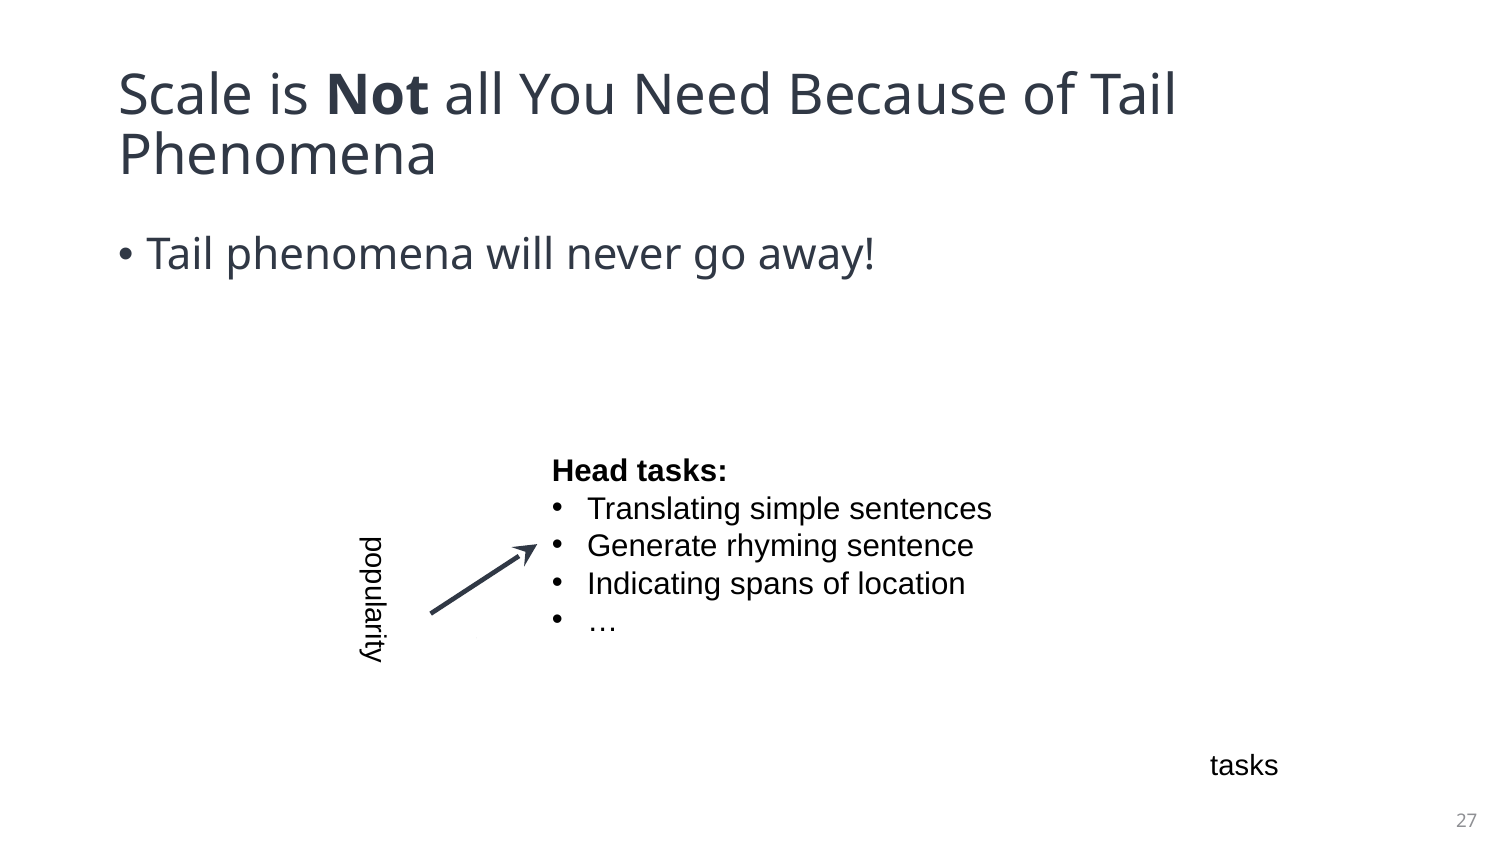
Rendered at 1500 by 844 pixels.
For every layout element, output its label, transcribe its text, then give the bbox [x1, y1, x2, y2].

text_box tasks [1195, 739, 1356, 789]
slide_number 27 [1434, 799, 1500, 844]
title Scale is Not all You Need Because of Tail Phenomena [103, 44, 1397, 208]
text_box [430, 443, 1196, 648]
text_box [296, 421, 1188, 782]
list Tail phenomena will never go away! [103, 224, 1397, 760]
